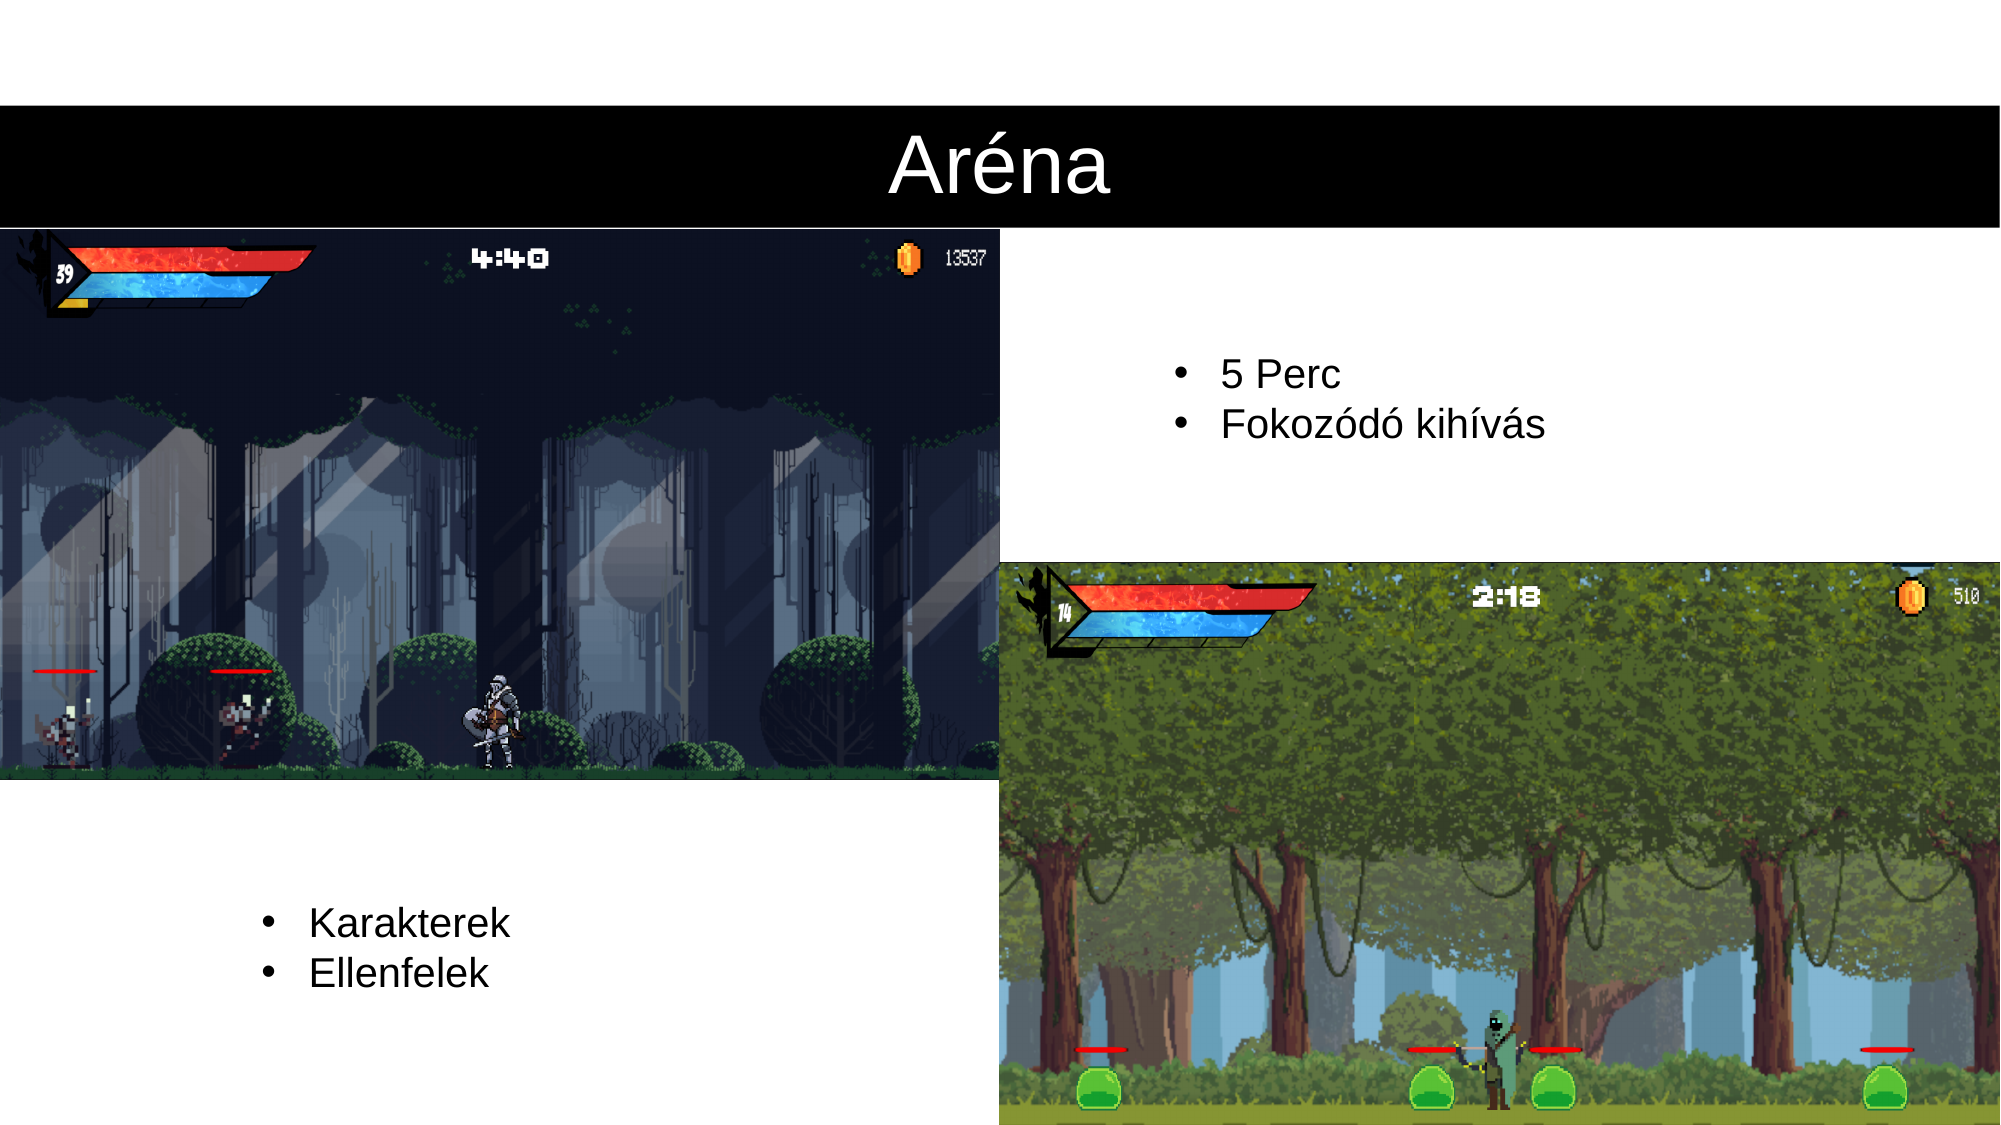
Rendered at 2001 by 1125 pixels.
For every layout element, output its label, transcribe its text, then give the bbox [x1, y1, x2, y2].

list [0, 228, 1000, 780]
text_box Karakterek Ellenfelek [246, 888, 999, 1004]
text_box 5 Perc Fokozódó kihívás [1158, 339, 1840, 455]
title Aréna [0, 105, 2000, 228]
picture [999, 562, 2000, 1125]
